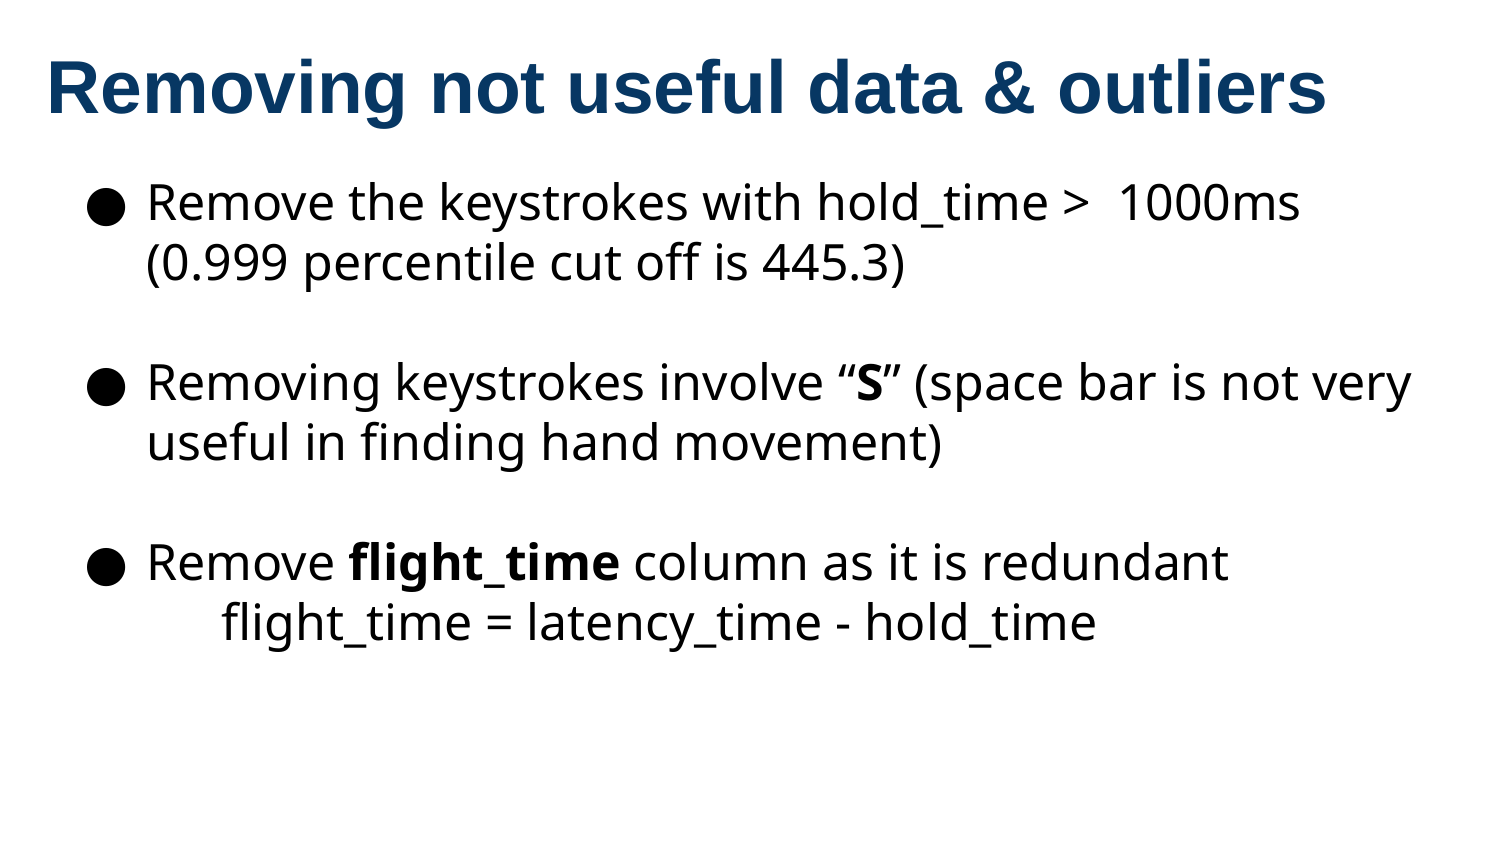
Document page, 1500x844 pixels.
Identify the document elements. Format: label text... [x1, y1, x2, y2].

title Removing not useful data & outliers [31, 23, 1480, 156]
list Remove the keystrokes with hold_time > 1000ms (0.999 percentile cut off is 445.3) Removing keystrokes involve “S” (space bar is not very useful in finding hand movement) Remove flight_time column as it is redundant flight_time = latency_time - hold_time [56, 155, 1455, 786]
